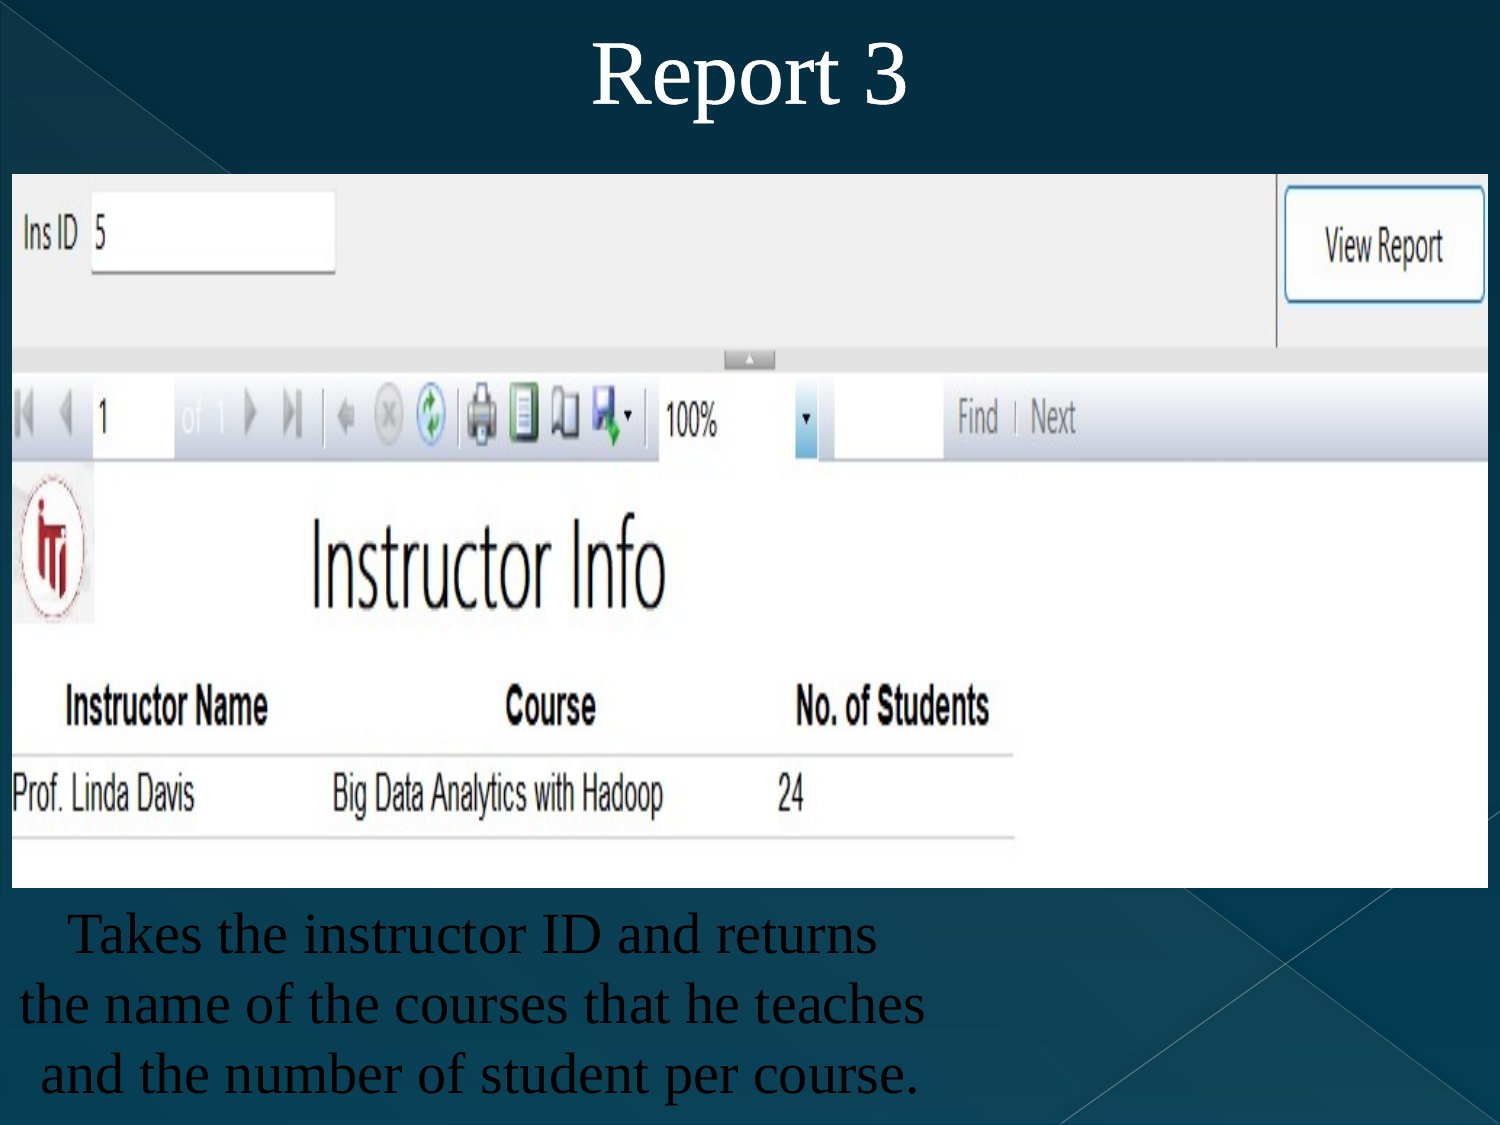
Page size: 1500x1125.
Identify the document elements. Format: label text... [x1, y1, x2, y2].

picture [6, 174, 1488, 889]
text_box Report 3 [575, 4, 925, 130]
picture [2, 850, 11, 889]
text_box Takes the instructor ID and returns the name of the courses that he teaches and the number of student per course. [4, 888, 957, 1113]
